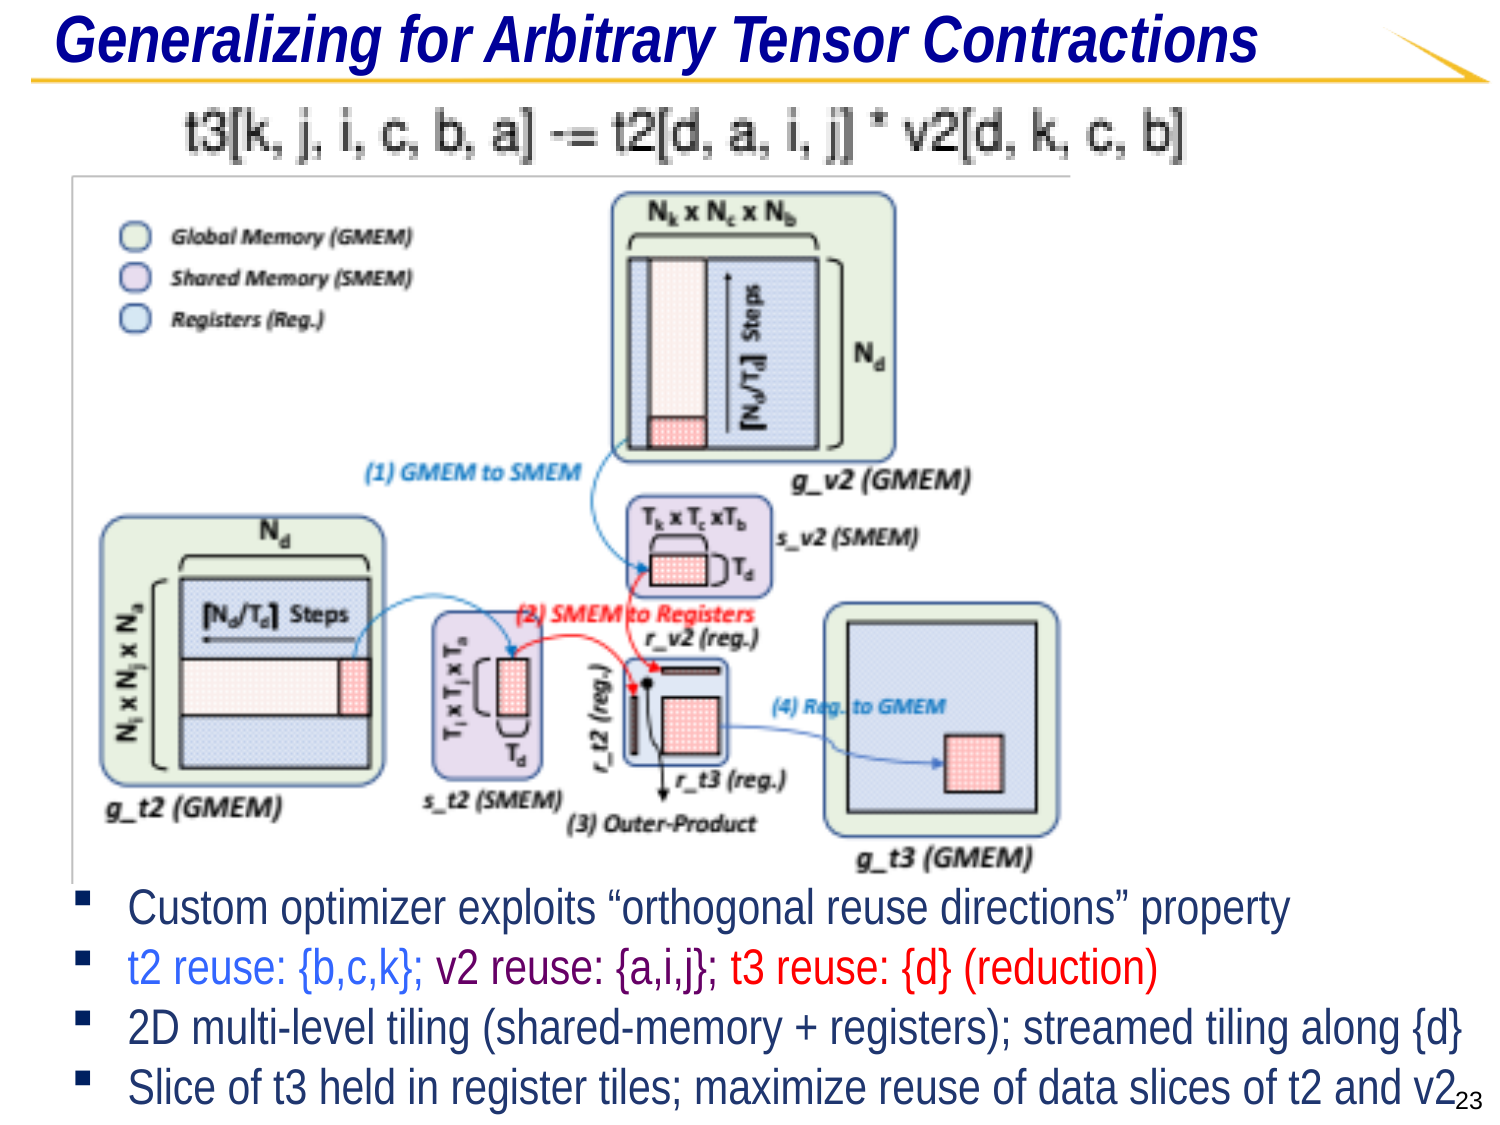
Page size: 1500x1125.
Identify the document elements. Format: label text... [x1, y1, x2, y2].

picture [1390, 27, 1494, 84]
picture [35, 64, 1201, 884]
list Custom optimizer exploits “orthogonal reuse directions” property t2 reuse: {b,c,k}; v2 reuse: {a,i,j}; t3 reuse: {d} (reduction) 2D multi-level tiling (shared-memory + registers); streamed tiling along {d} Slice of t3 held in register tiles; maximize reuse of data slices of t2 and v2 [0, 878, 1500, 1125]
picture [31, 27, 39, 84]
title Generalizing for Arbitrary Tensor Contractions [39, 0, 1390, 97]
